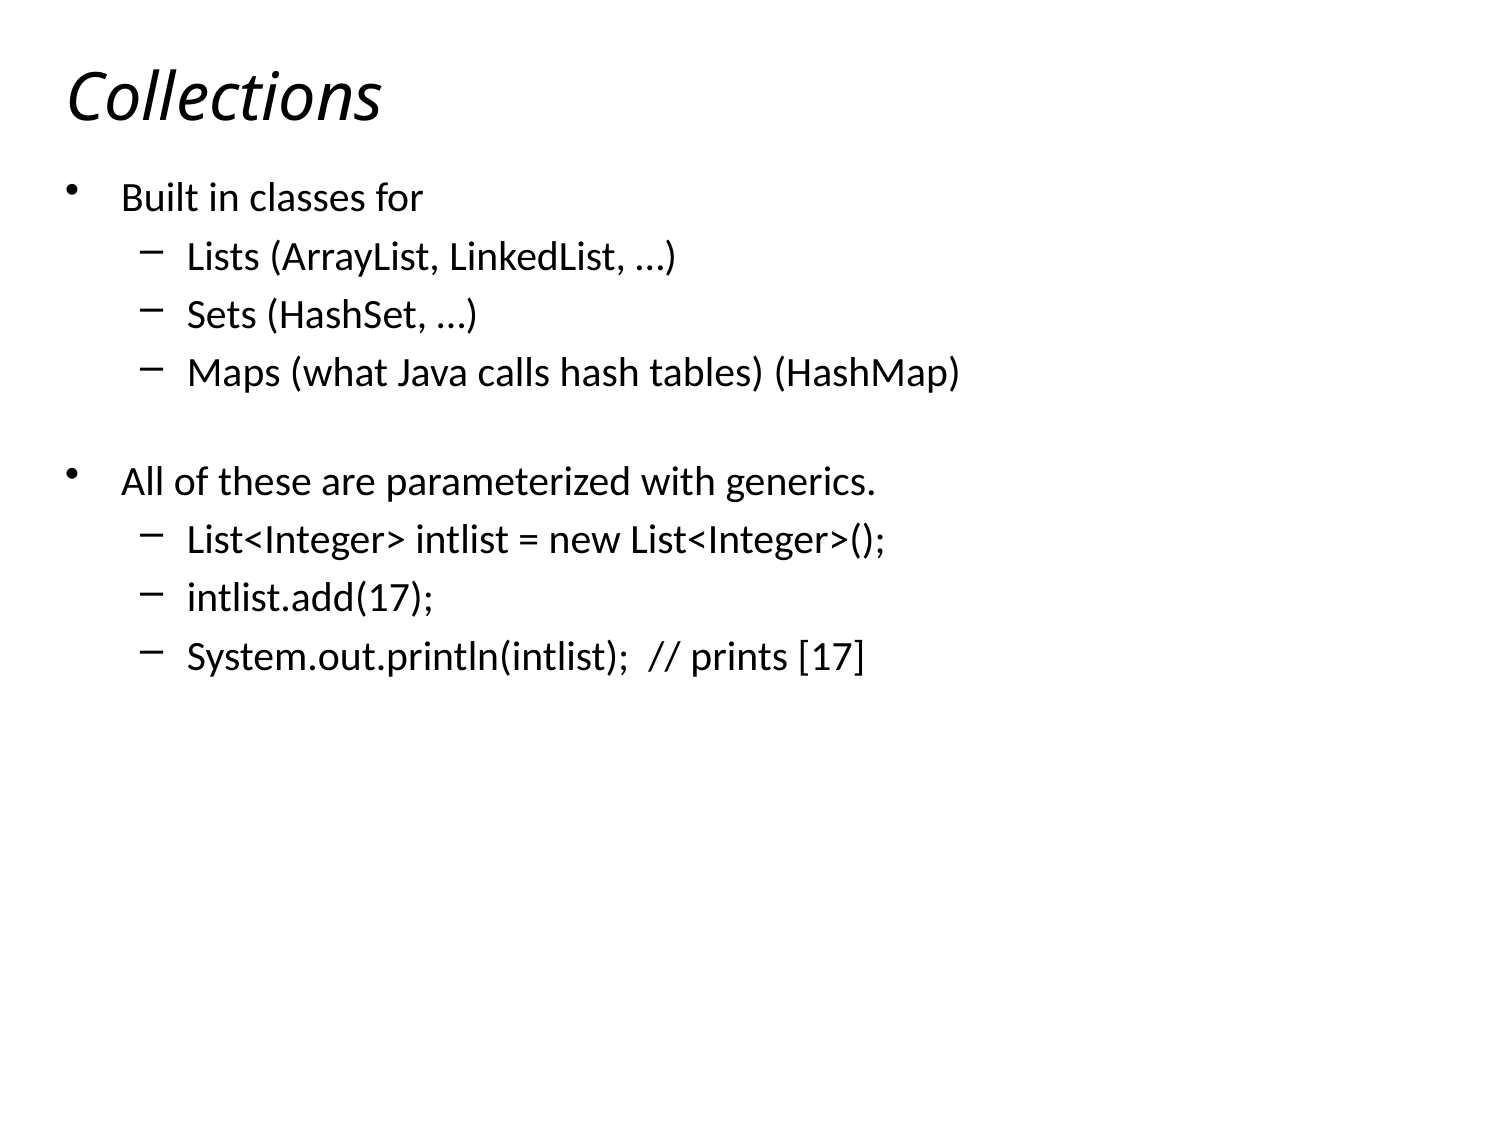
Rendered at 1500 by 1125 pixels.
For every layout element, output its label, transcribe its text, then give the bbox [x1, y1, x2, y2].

title Collections [49, 49, 1451, 138]
list Built in classes for Lists (ArrayList, LinkedList, …) Sets (HashSet, …) Maps (what Java calls hash tables) (HashMap) All of these are parameterized with generics. List<Integer> intlist = new List<Integer>(); intlist.add(17); System.out.println(intlist); // prints [17] [49, 162, 1451, 1001]
